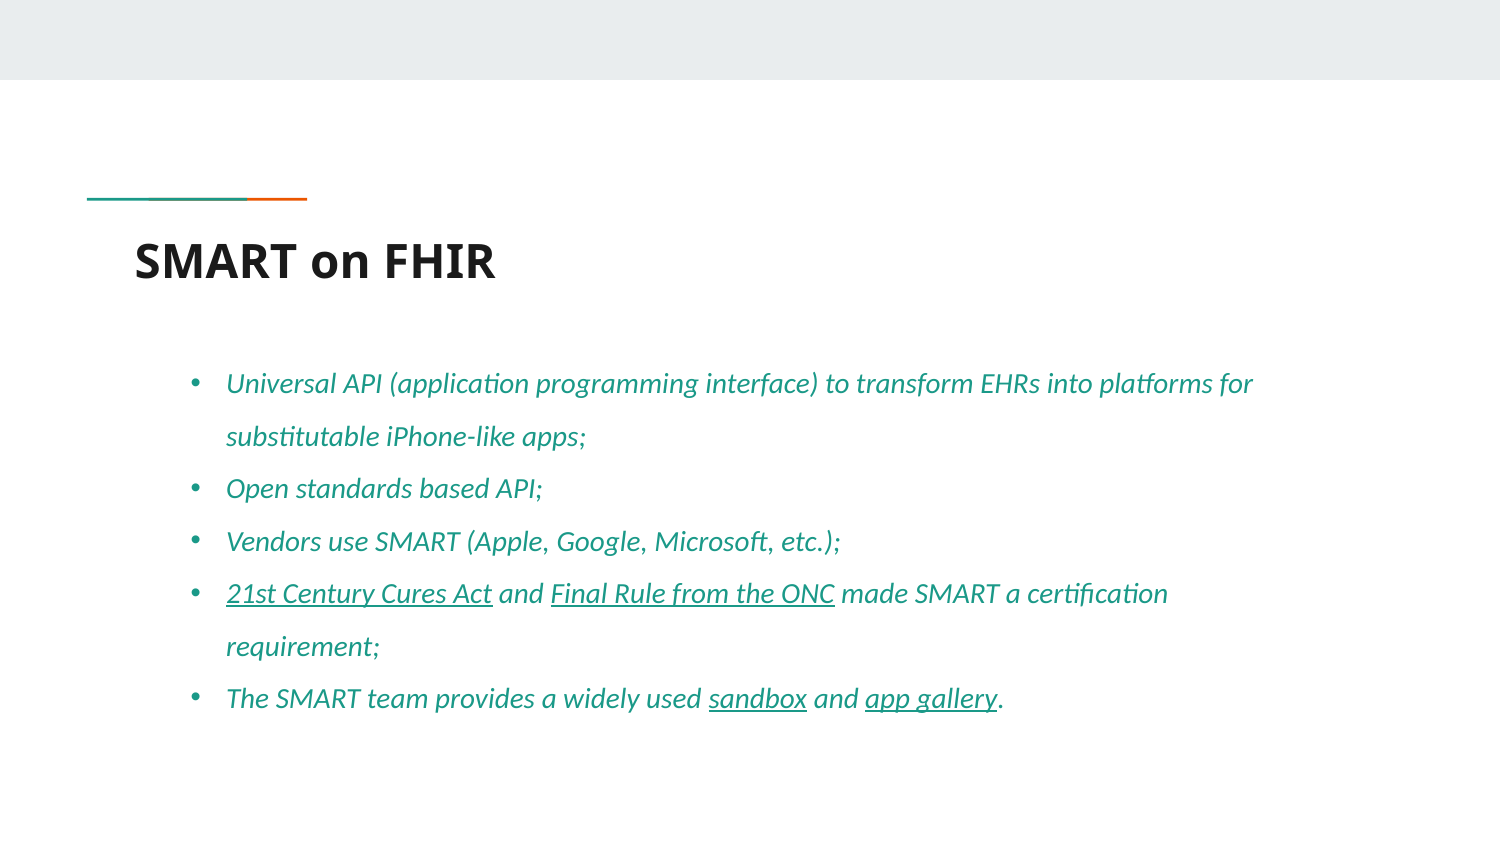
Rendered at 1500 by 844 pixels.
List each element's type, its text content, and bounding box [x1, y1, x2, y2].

text_box Universal API (application programming interface) to transform EHRs into platforms for substitutable iPhone-like apps; Open standards based API; Vendors use SMART (Apple, Google, Microsoft, etc.); 21st Century Cures Act and Final Rule from the ONC made SMART a certification requirement; The SMART team provides a widely used sandbox and app gallery. [179, 341, 1310, 720]
title SMART on FHIR [119, 216, 1381, 305]
